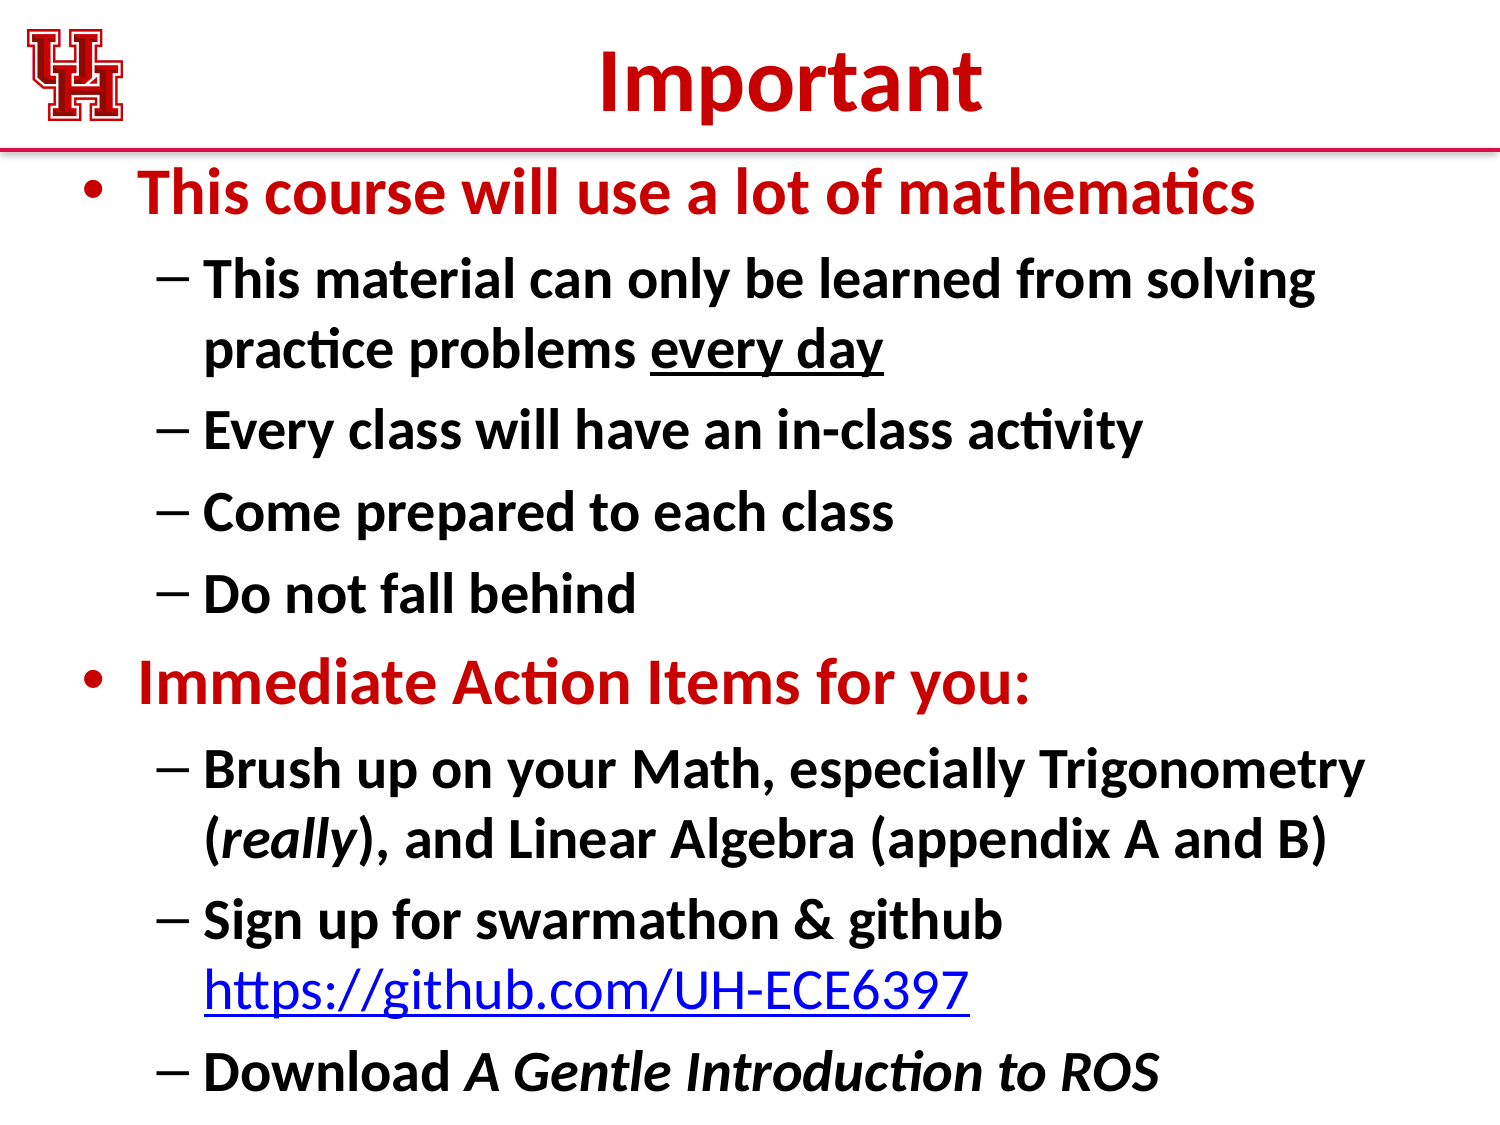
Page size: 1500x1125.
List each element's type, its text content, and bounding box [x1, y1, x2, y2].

picture [27, 29, 123, 121]
list This course will use a lot of mathematics This material can only be learned from solving practice problems every day Every class will have an in-class activity Come prepared to each class Do not fall behind Immediate Action Items for you: Brush up on your Math, especially Trigonometry (really), and Linear Algebra (appendix A and B) Sign up for swarmathon & github https://github.com/UH-ECE6397 Download A Gentle Introduction to ROS [66, 140, 1500, 990]
title Important [157, 0, 1425, 150]
